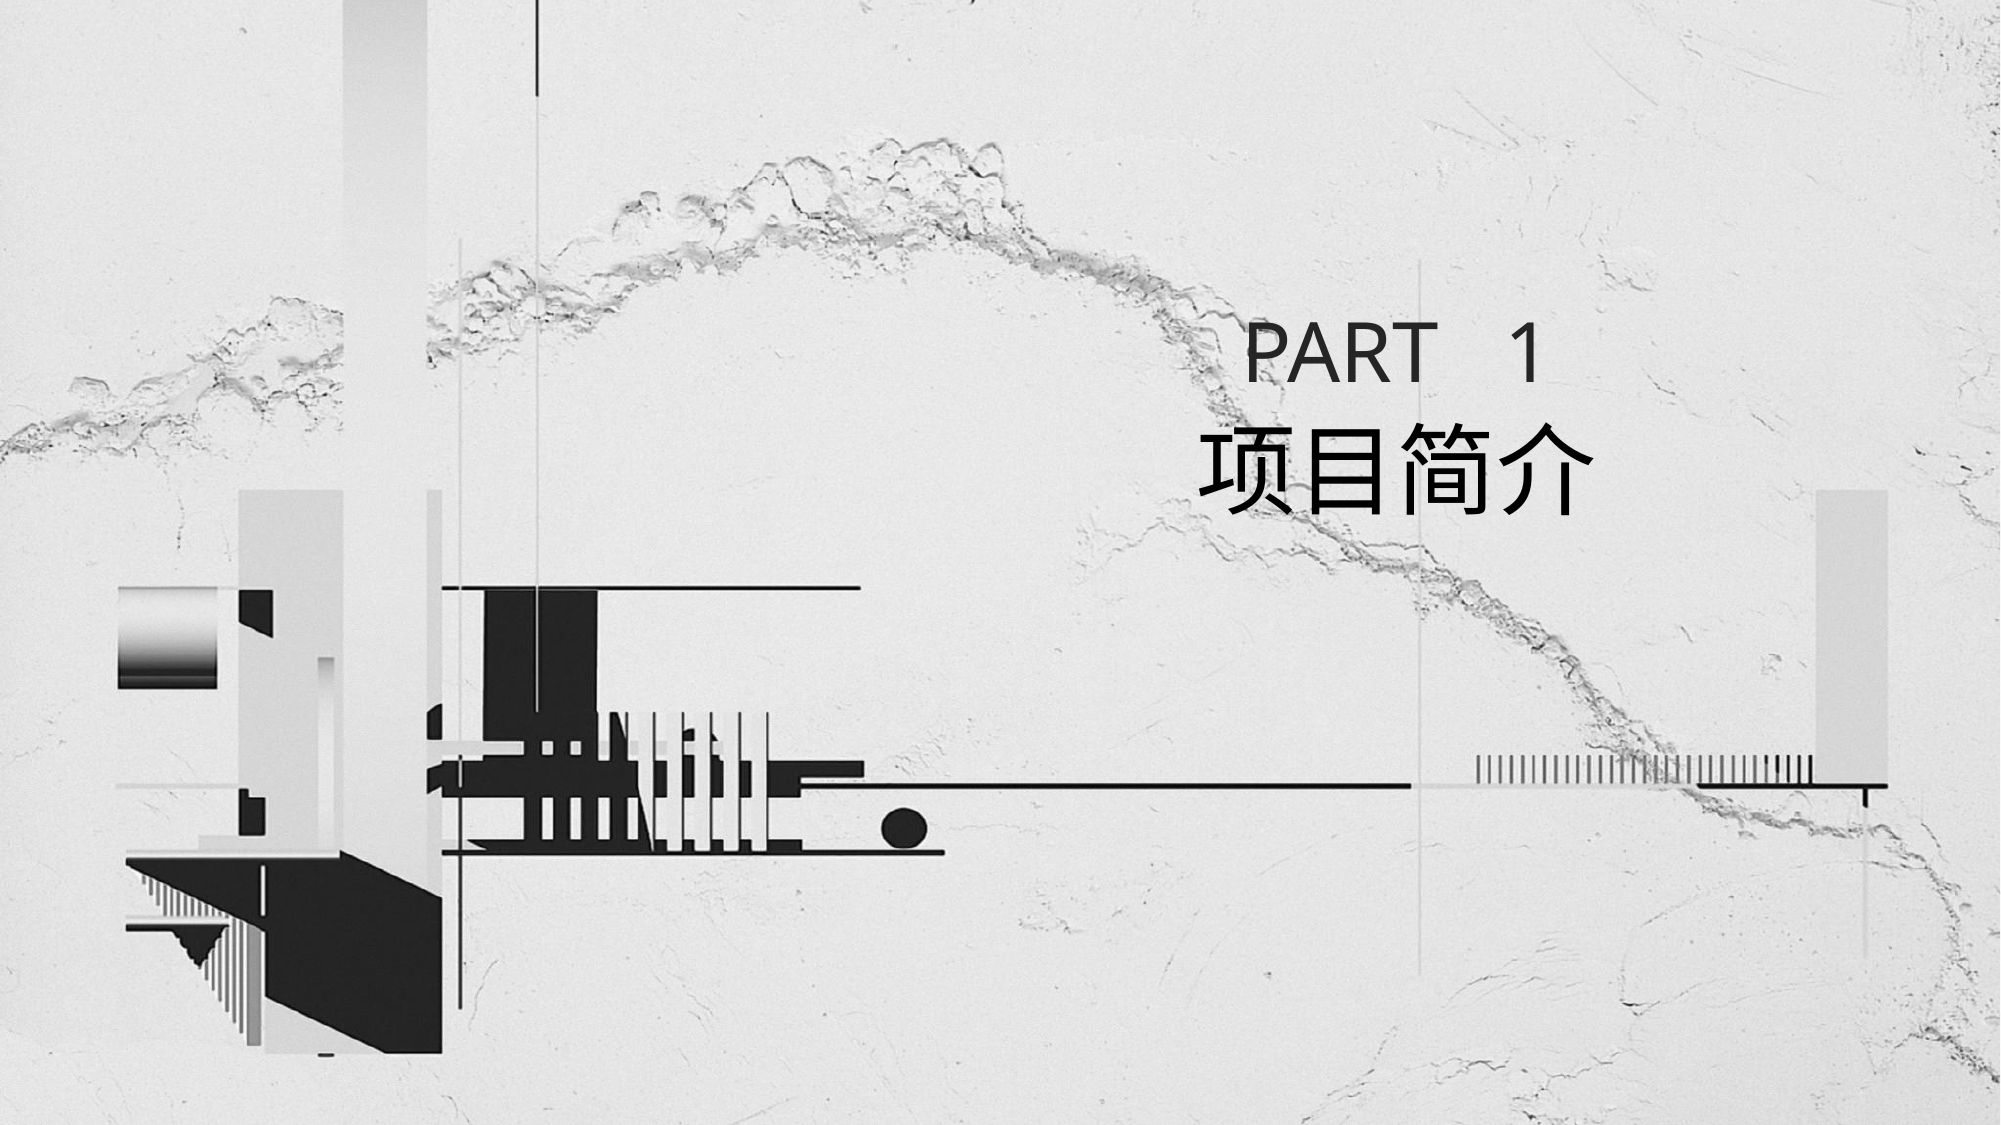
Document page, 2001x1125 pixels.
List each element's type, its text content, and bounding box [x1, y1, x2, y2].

text_box PART 1 [1105, 291, 1688, 399]
picture [0, 0, 2001, 1125]
text_box 项目简介 [940, 399, 1853, 535]
